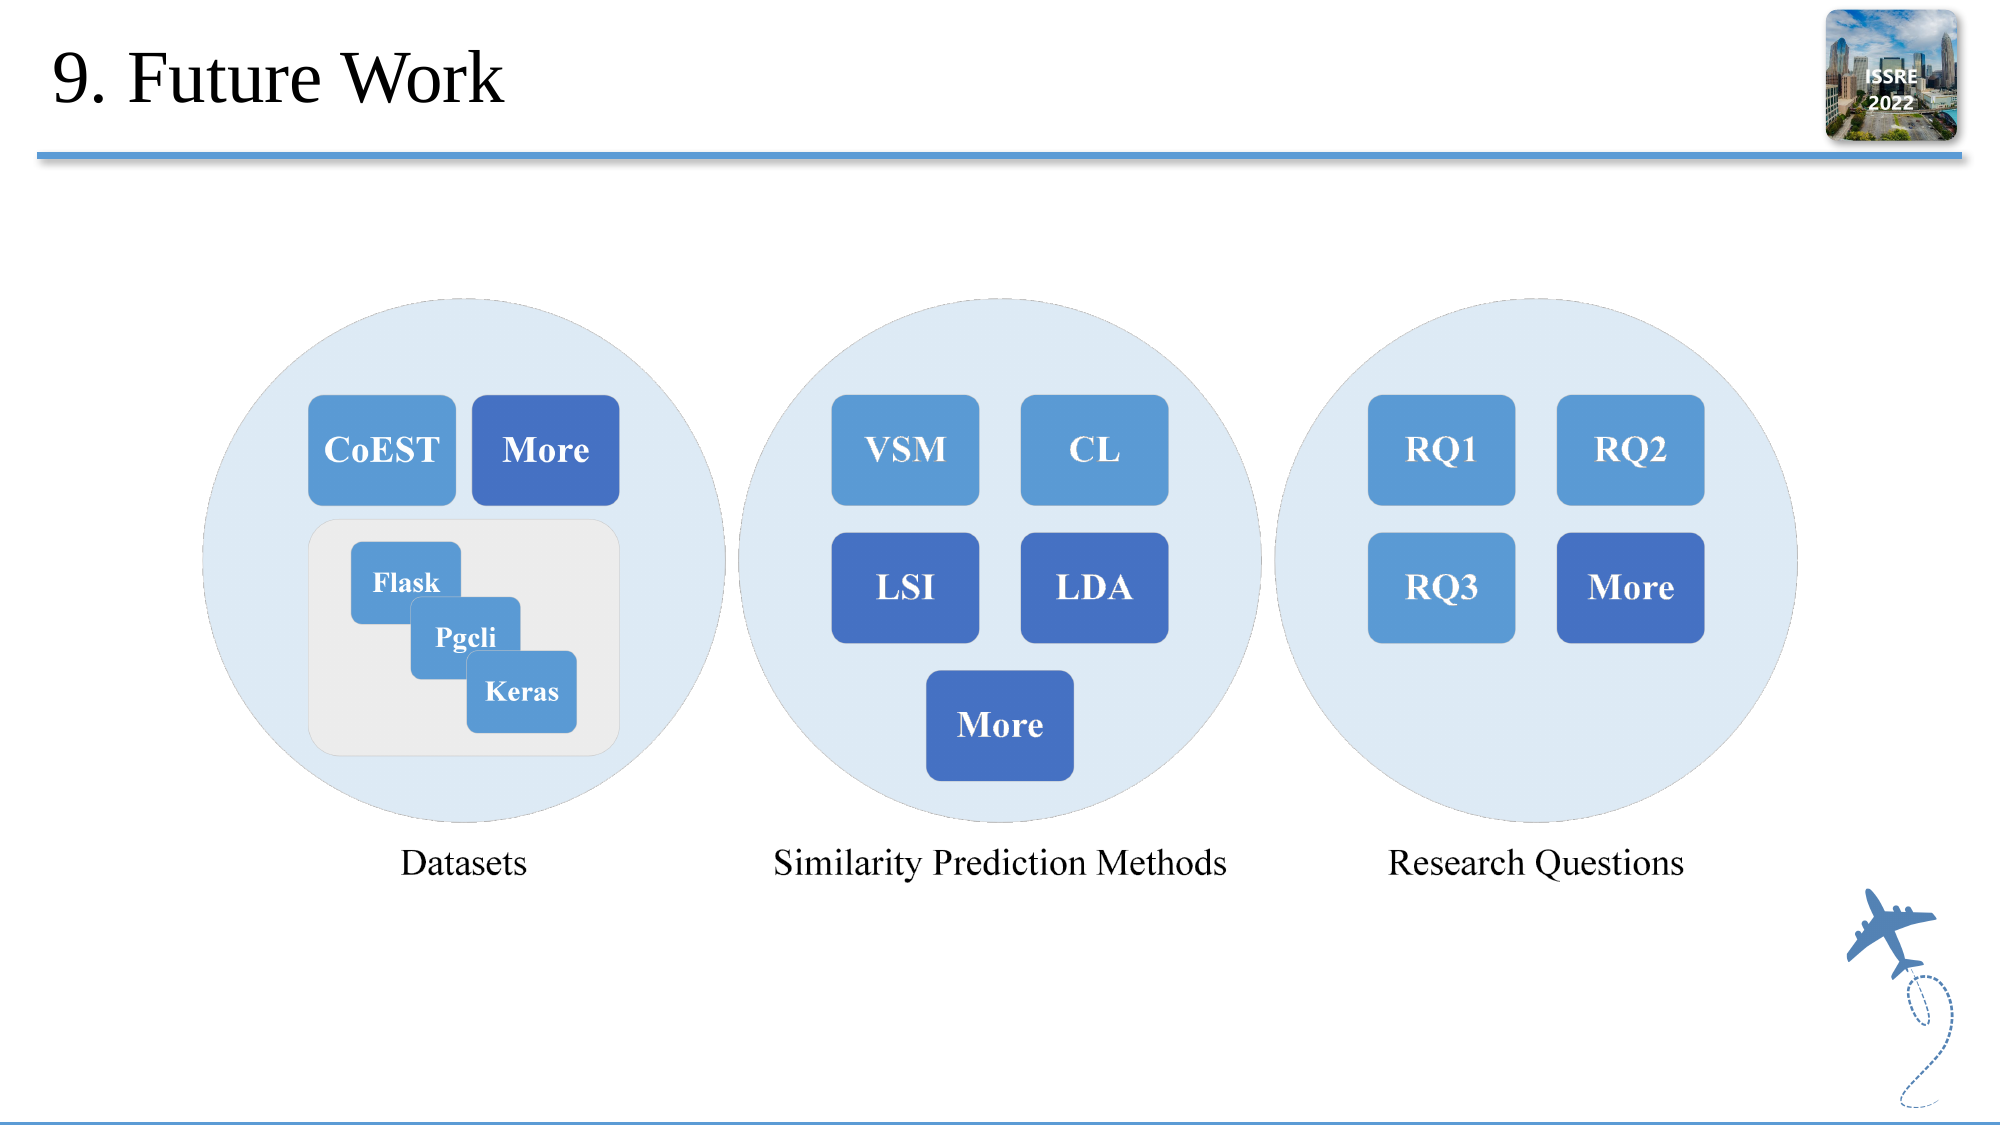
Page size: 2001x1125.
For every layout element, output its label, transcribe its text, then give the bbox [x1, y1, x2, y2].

title 9. Future Work [35, 0, 1965, 159]
picture [1800, 855, 2001, 1125]
picture [202, 298, 1798, 902]
